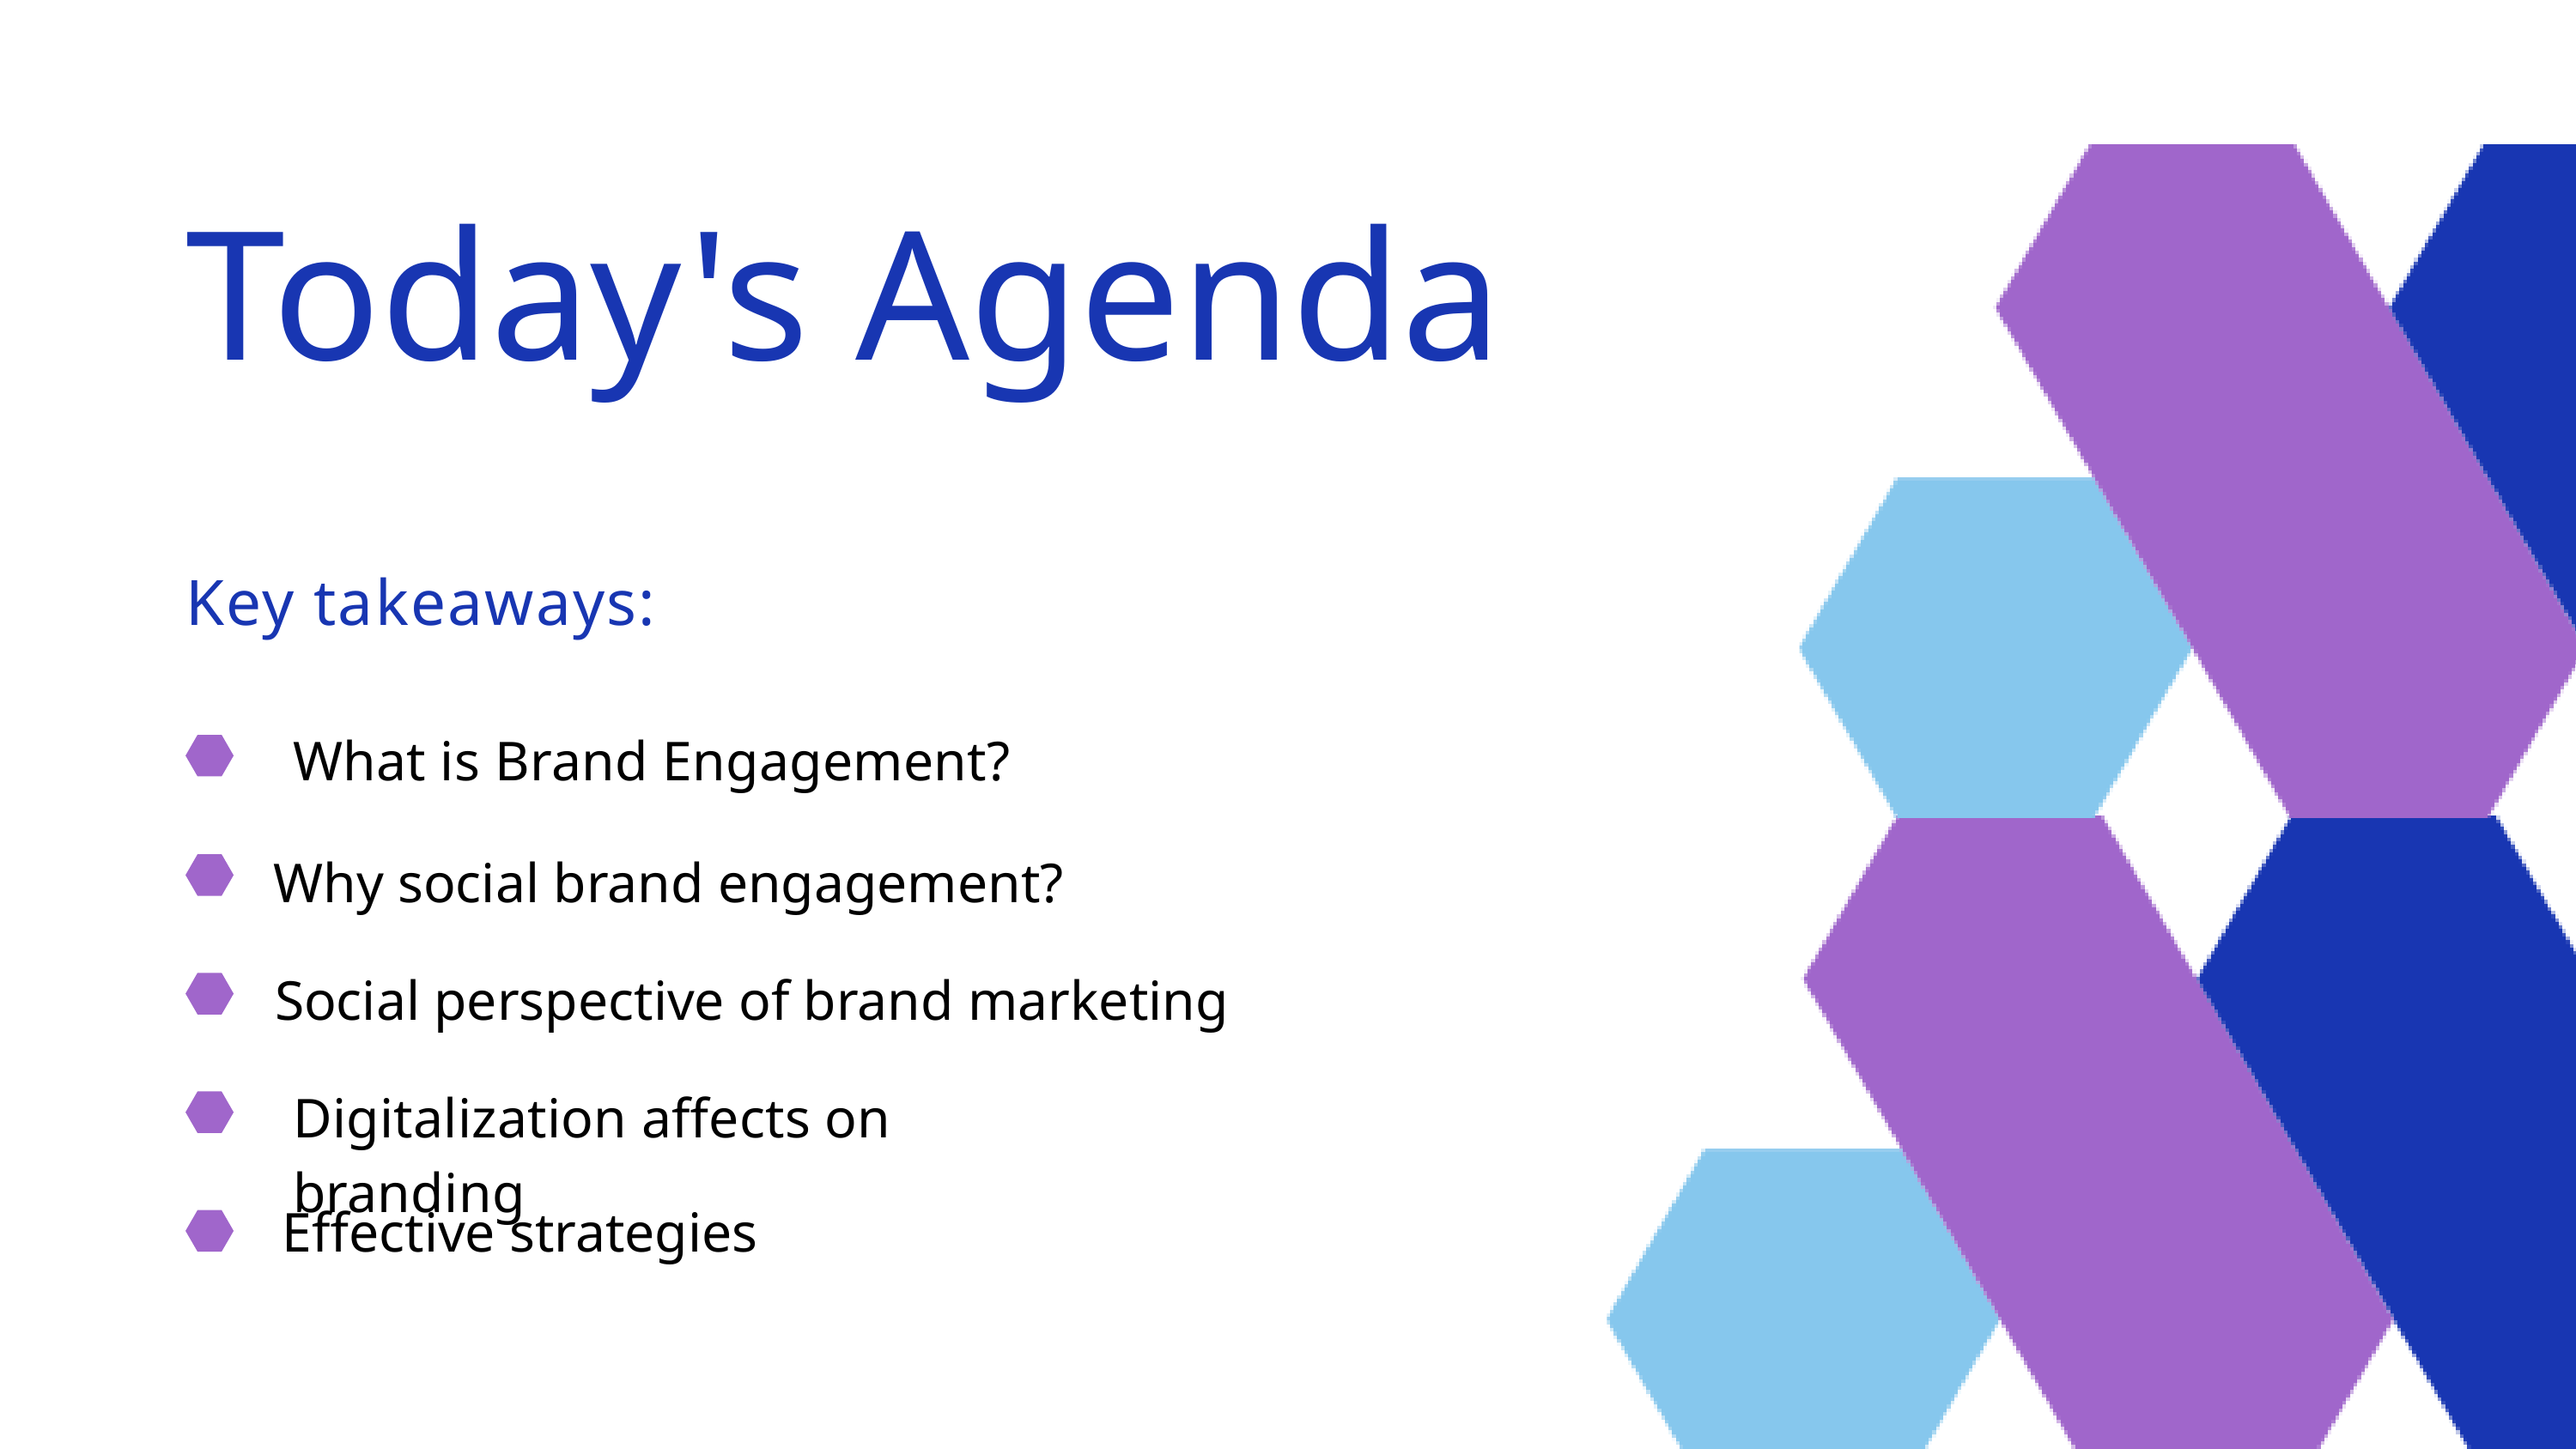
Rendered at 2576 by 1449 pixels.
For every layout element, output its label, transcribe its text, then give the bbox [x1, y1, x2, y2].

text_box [1607, 144, 2576, 1449]
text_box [185, 1198, 1109, 1264]
text_box Key takeaways: [185, 562, 1109, 639]
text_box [185, 723, 1109, 788]
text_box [185, 1072, 1109, 1145]
text_box Social perspective of brand marketing [262, 960, 1242, 1038]
text_box Effective strategies [270, 1191, 772, 1197]
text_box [185, 853, 234, 896]
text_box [185, 973, 234, 1015]
text_box Today's Agenda [185, 198, 1542, 396]
text_box Why social brand engagement? [260, 842, 1078, 919]
